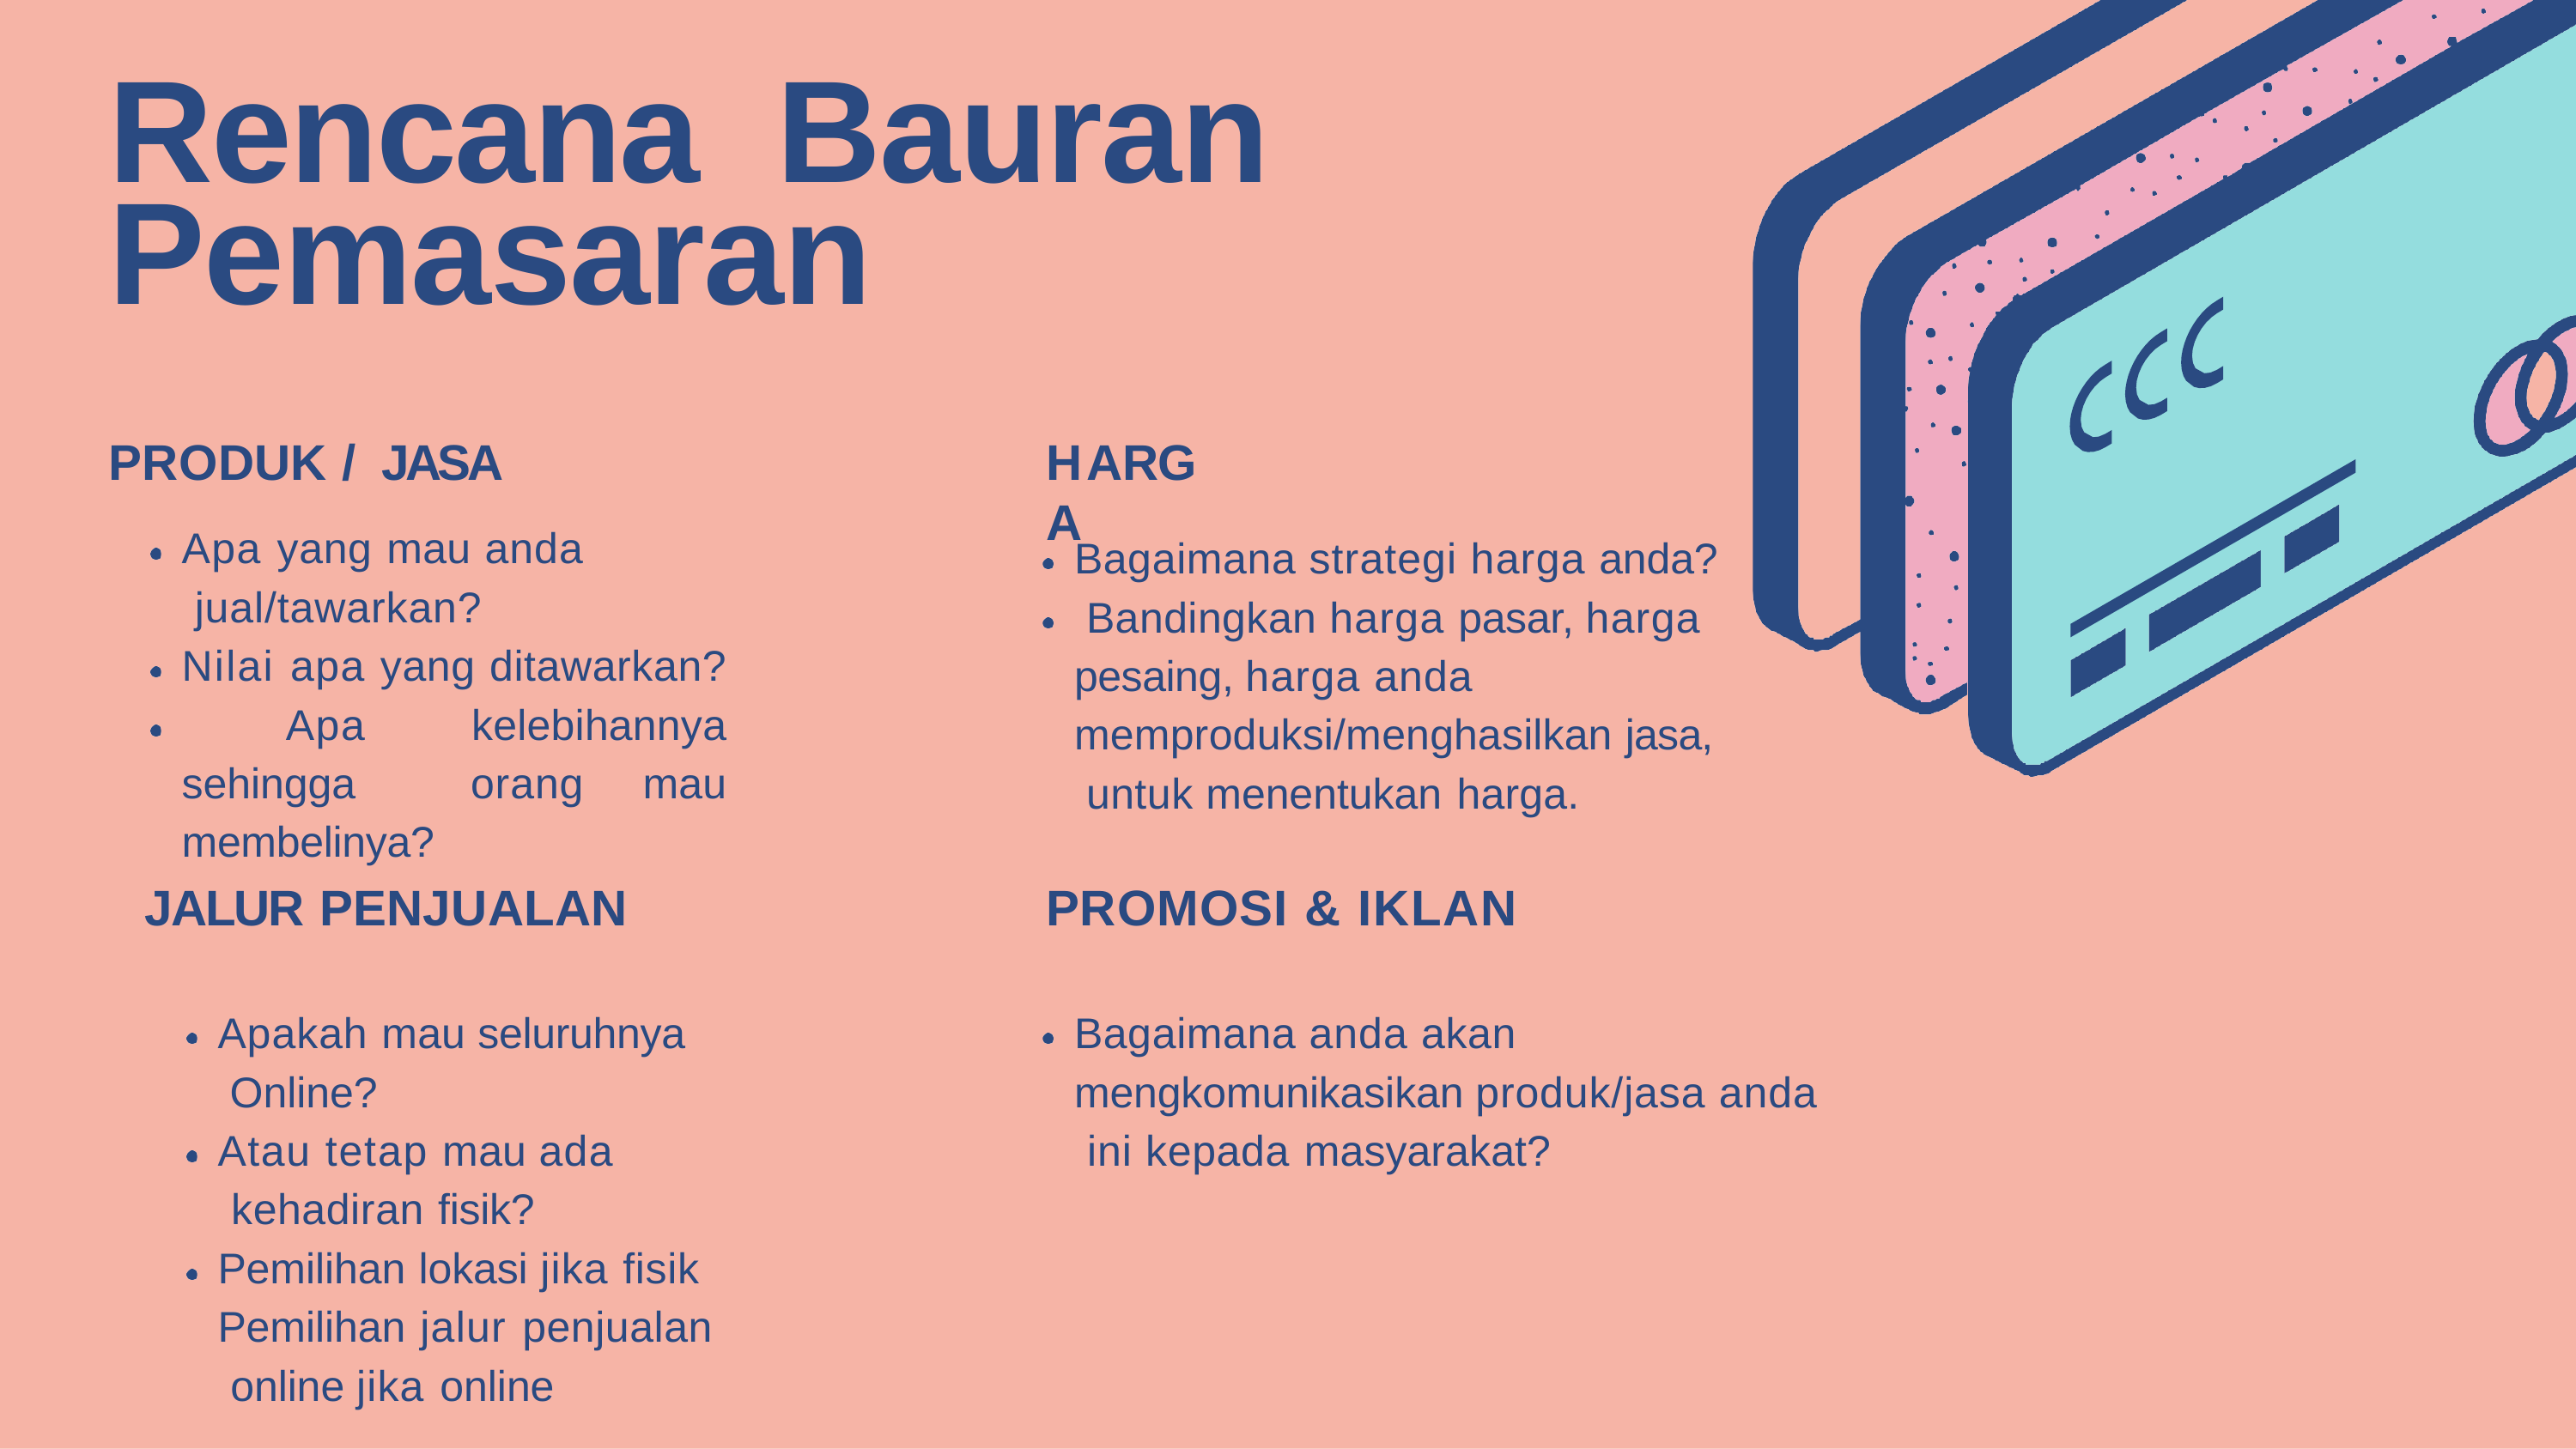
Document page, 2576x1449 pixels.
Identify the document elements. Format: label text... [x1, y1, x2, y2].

text_box PROMOSI & IKLAN [1044, 874, 1524, 937]
text_box JALUR PENJUALAN [143, 874, 633, 937]
text_box [0, 0, 2576, 1449]
text_box [1042, 558, 1054, 569]
title Rencana Bauran Pemasaran [106, 31, 1367, 329]
text_box Apakah mau seluruhnya Online? Atau tetap mau ada kehadiran fisik? Pemilihan lokasi jika fisik Pemilihan jalur penjualan online jika online [216, 997, 714, 1410]
text_box [186, 1269, 197, 1280]
text_box Bagaimana anda akan mengkomunikasikan produk/jasa anda ini kepada masyarakat? [1072, 997, 1826, 1175]
text_box [1042, 617, 1054, 628]
text_box [186, 1150, 197, 1162]
text_box HARGA [1044, 428, 1231, 551]
text_box [1042, 1033, 1054, 1044]
text_box Bagaimana strategi harga anda? Bandingkan harga pasar, harga pesaing, harga anda memproduksi/menghasilkan jasa, untuk menentukan harga. [1072, 522, 1724, 818]
text_box PRODUK / JASA Apa yang mau anda jual/tawarkan? Nilai apa yang ditawarkan? Apa kelebihannya sehingga orang mau membelinya? [106, 428, 728, 866]
text_box [186, 1033, 197, 1044]
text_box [1753, 0, 2576, 777]
